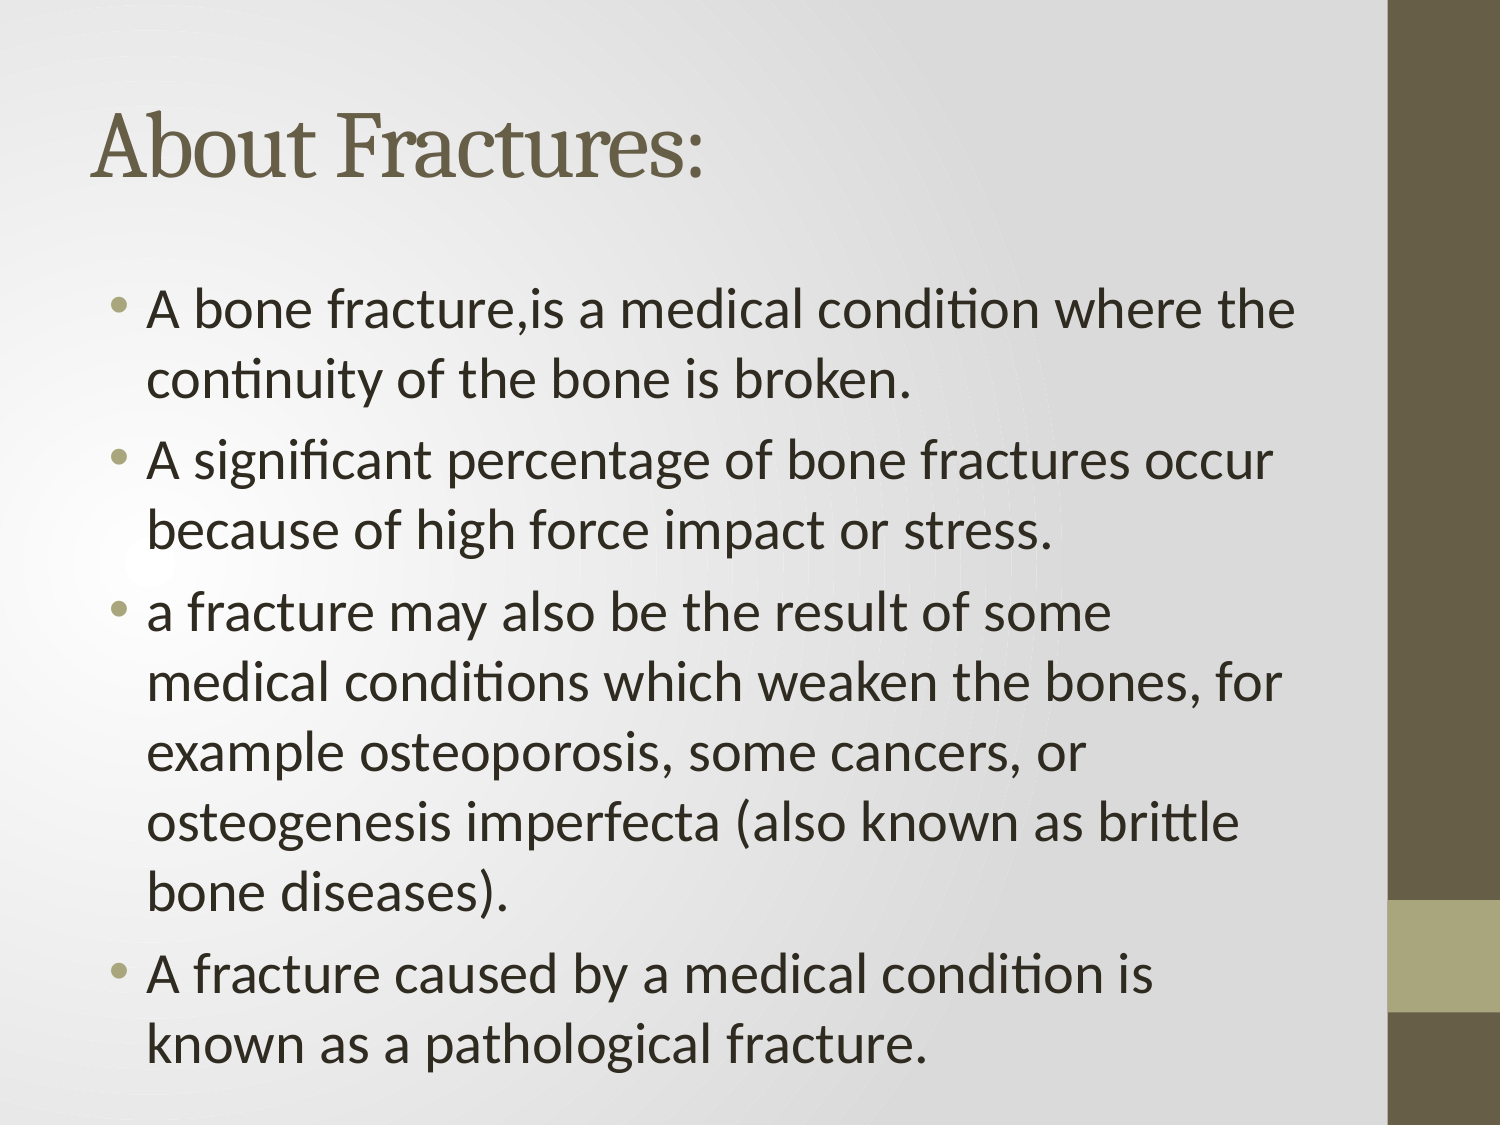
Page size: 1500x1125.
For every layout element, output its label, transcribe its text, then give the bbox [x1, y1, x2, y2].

title About Fractures: [75, 45, 1325, 233]
list A bone fracture,is a medical condition where the continuity of the bone is broken. A significant percentage of bone fractures occur because of high force impact or stress. a fracture may also be the result of some medical conditions which weaken the bones, for example osteoporosis, some cancers, or osteogenesis imperfecta (also known as brittle bone diseases). A fracture caused by a medical condition is known as a pathological fracture. [75, 262, 1325, 1050]
